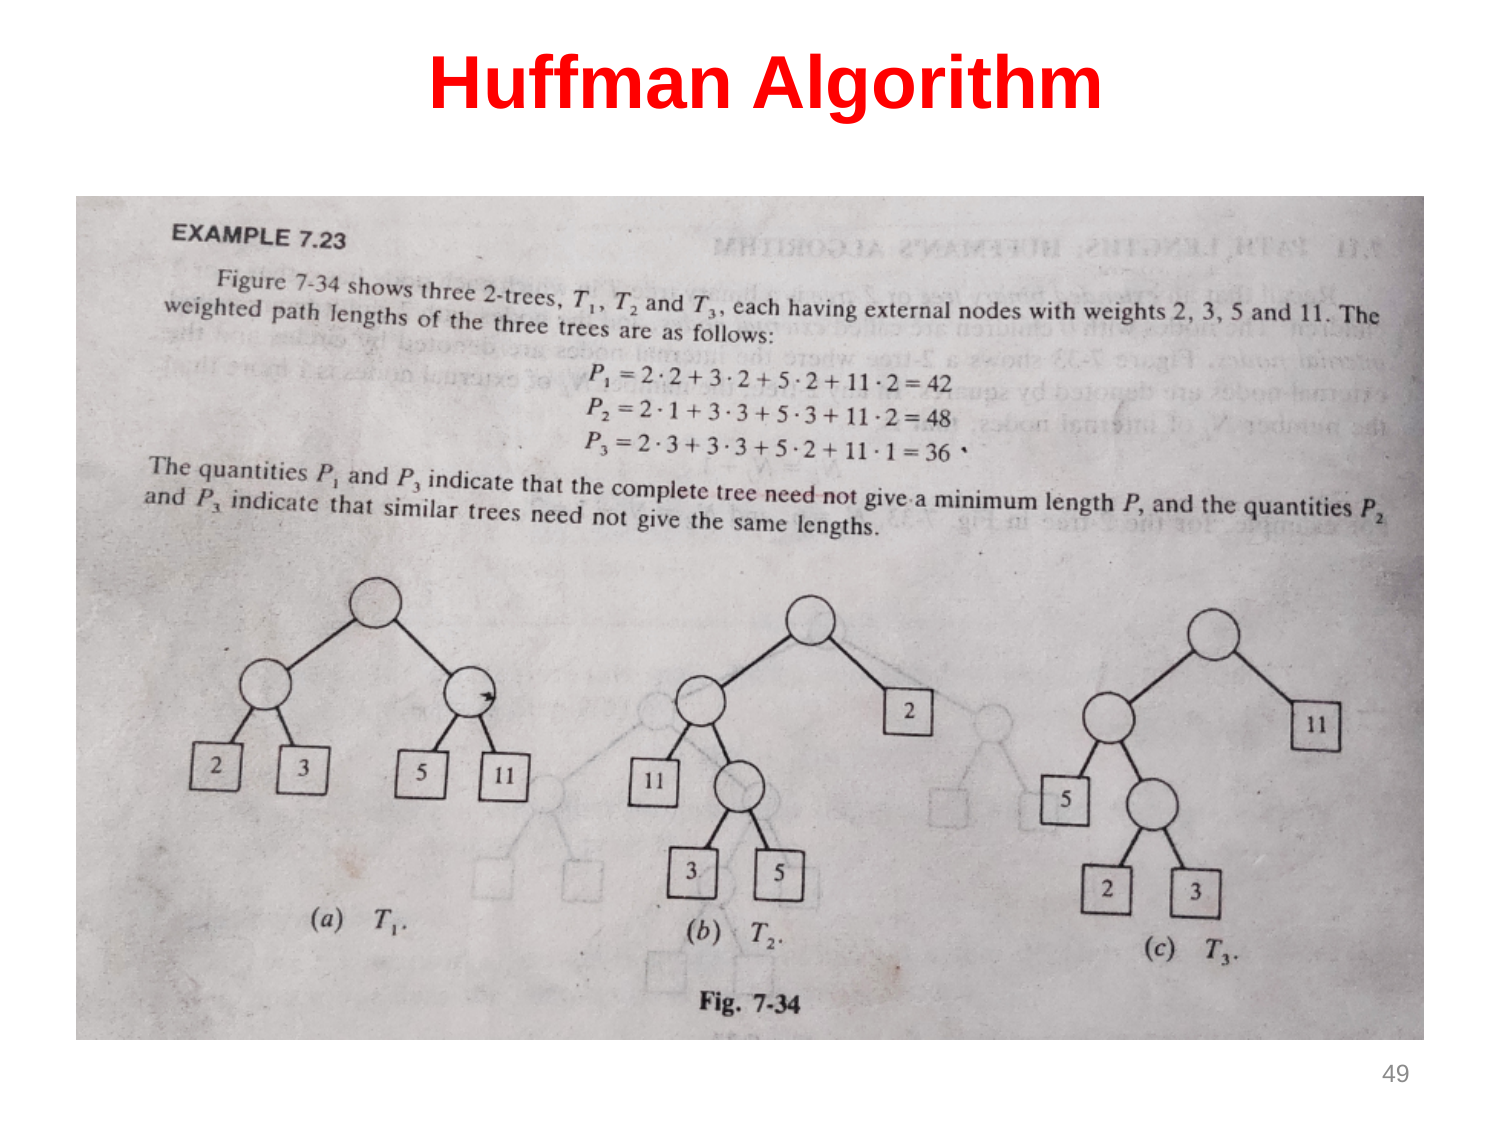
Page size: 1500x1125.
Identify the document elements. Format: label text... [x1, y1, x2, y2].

slide_number 49 [1074, 1045, 1425, 1103]
title Huffman Algorithm [64, 19, 1449, 138]
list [76, 195, 1424, 1040]
